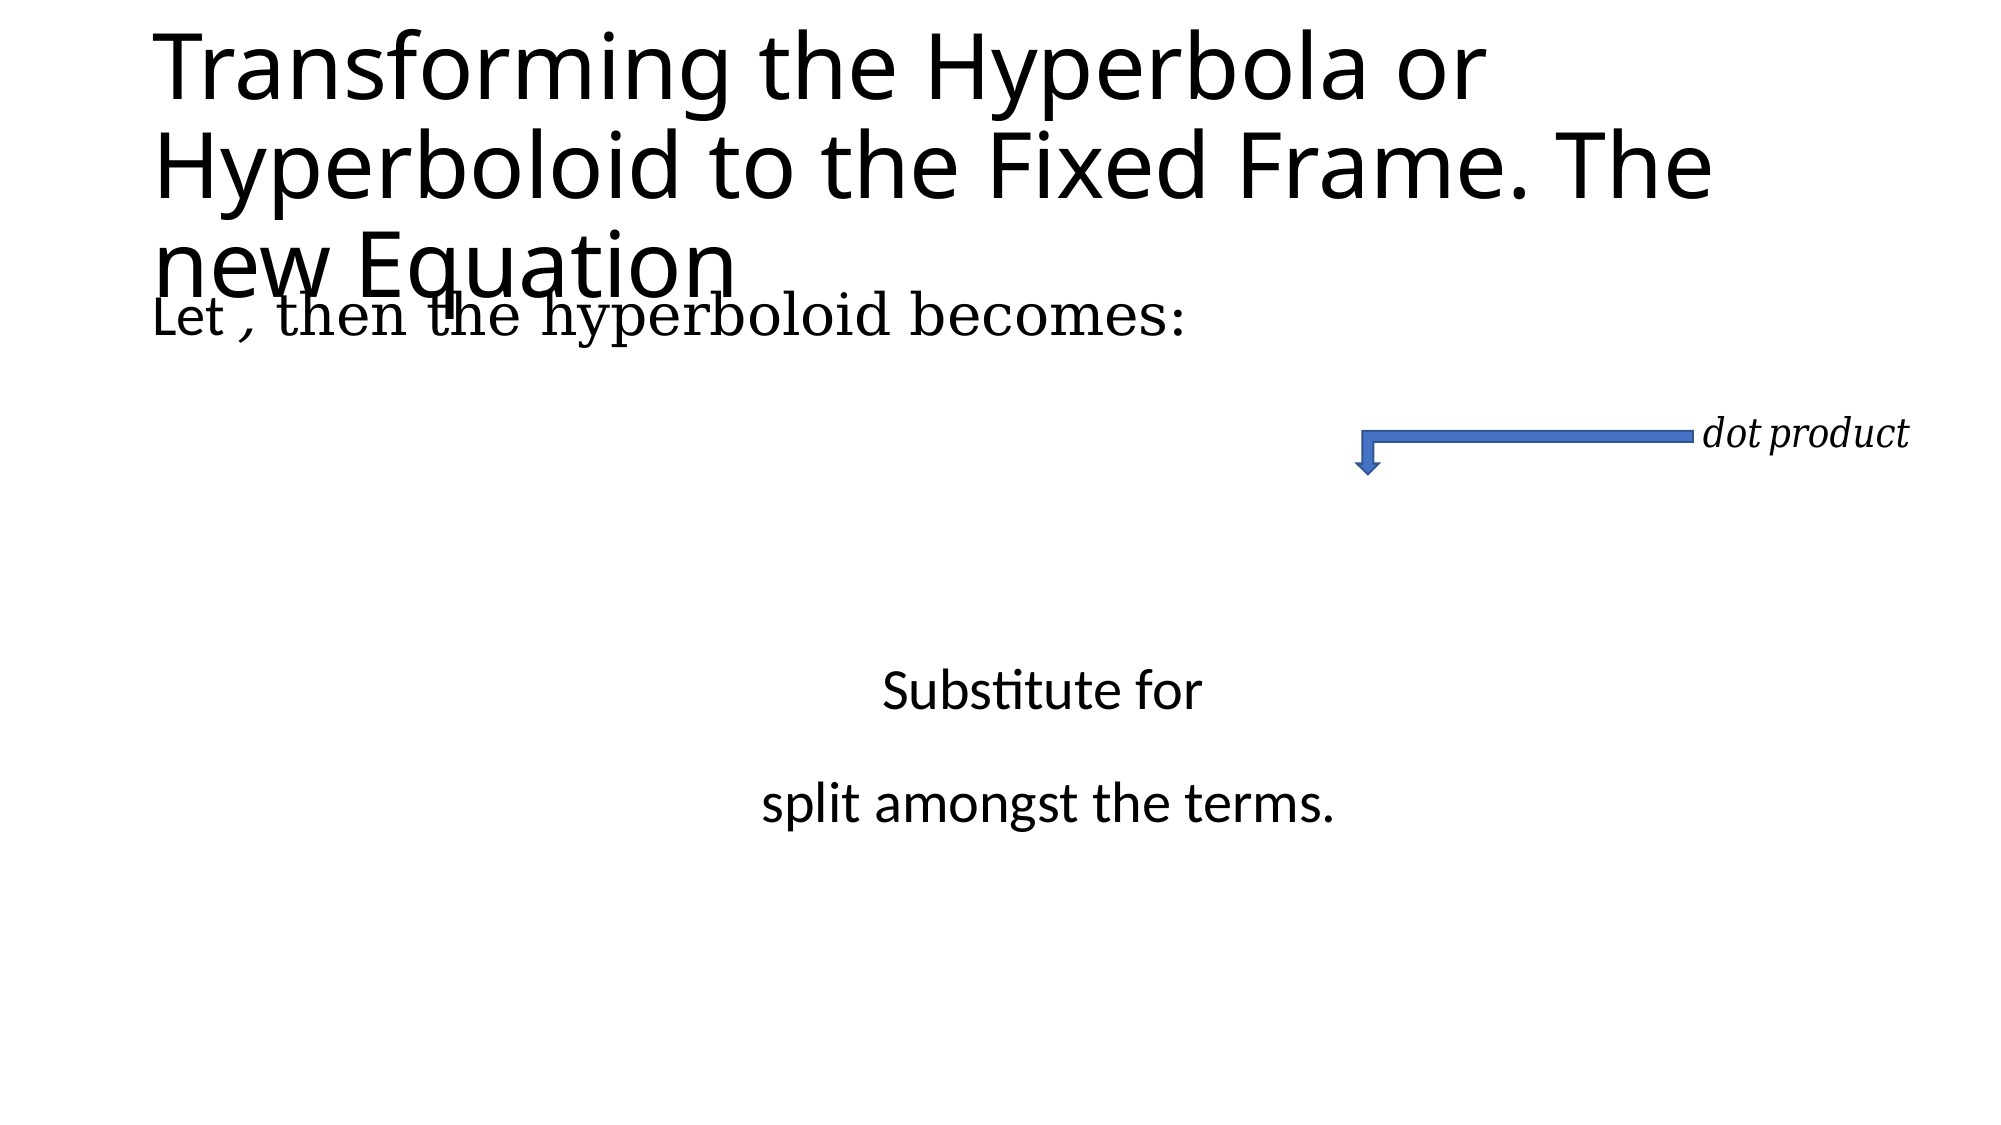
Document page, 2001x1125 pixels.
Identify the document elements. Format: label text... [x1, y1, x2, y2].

title Transforming the Hyperbola or Hyperboloid to the Fixed Frame. The new Equation [137, 59, 1863, 278]
text_box [1354, 429, 1694, 476]
